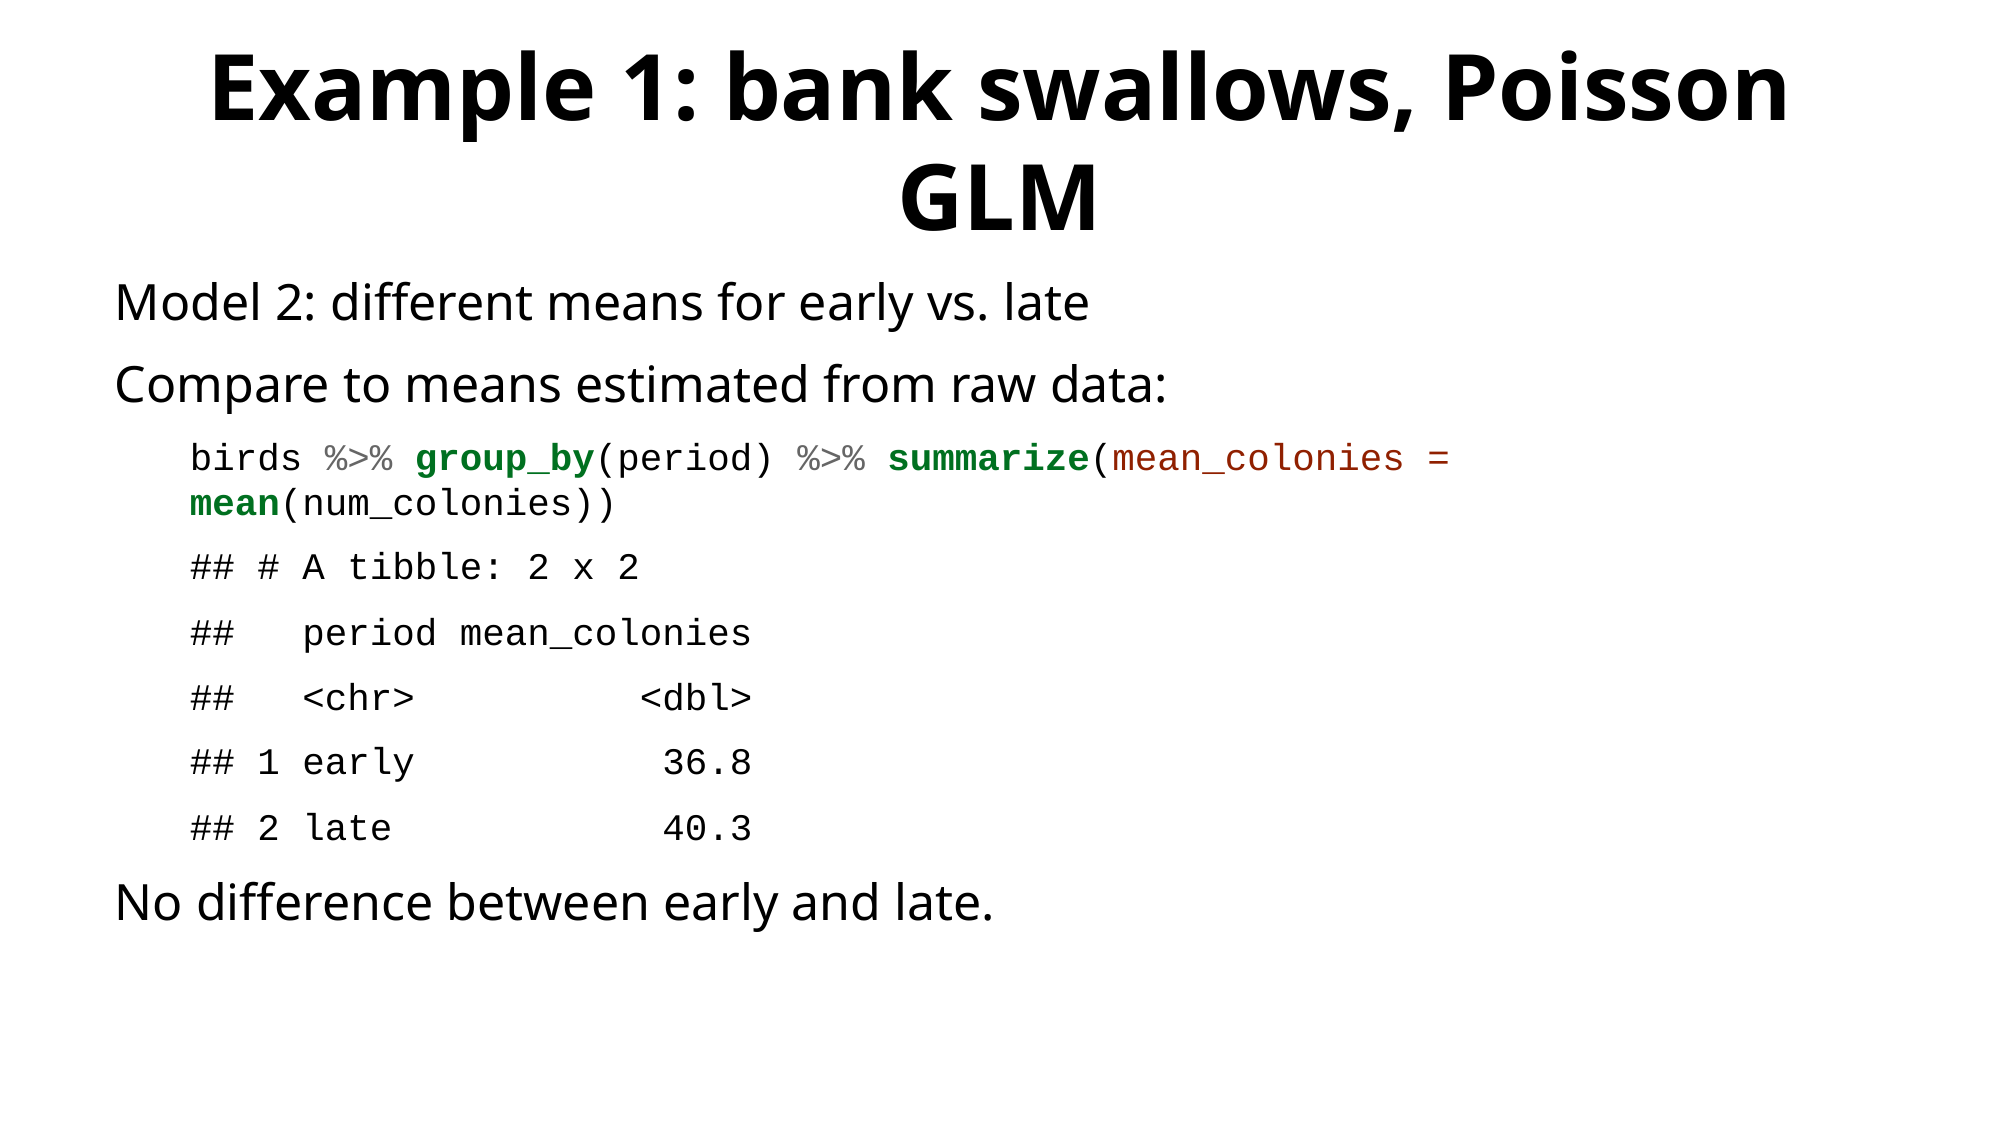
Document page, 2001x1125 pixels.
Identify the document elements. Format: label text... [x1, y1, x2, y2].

list Model 2: different means for early vs. late Compare to means estimated from raw data: birds %>% group_by(period) %>% summarize(mean_colonies = mean(num_colonies)) ## # A tibble: 2 x 2 ## period mean_colonies ## <chr> <dbl> ## 1 early 36.8 ## 2 late 40.3 No difference between early and late. [99, 262, 1900, 1005]
title Example 1: bank swallows, Poisson GLM [99, 45, 1900, 233]
